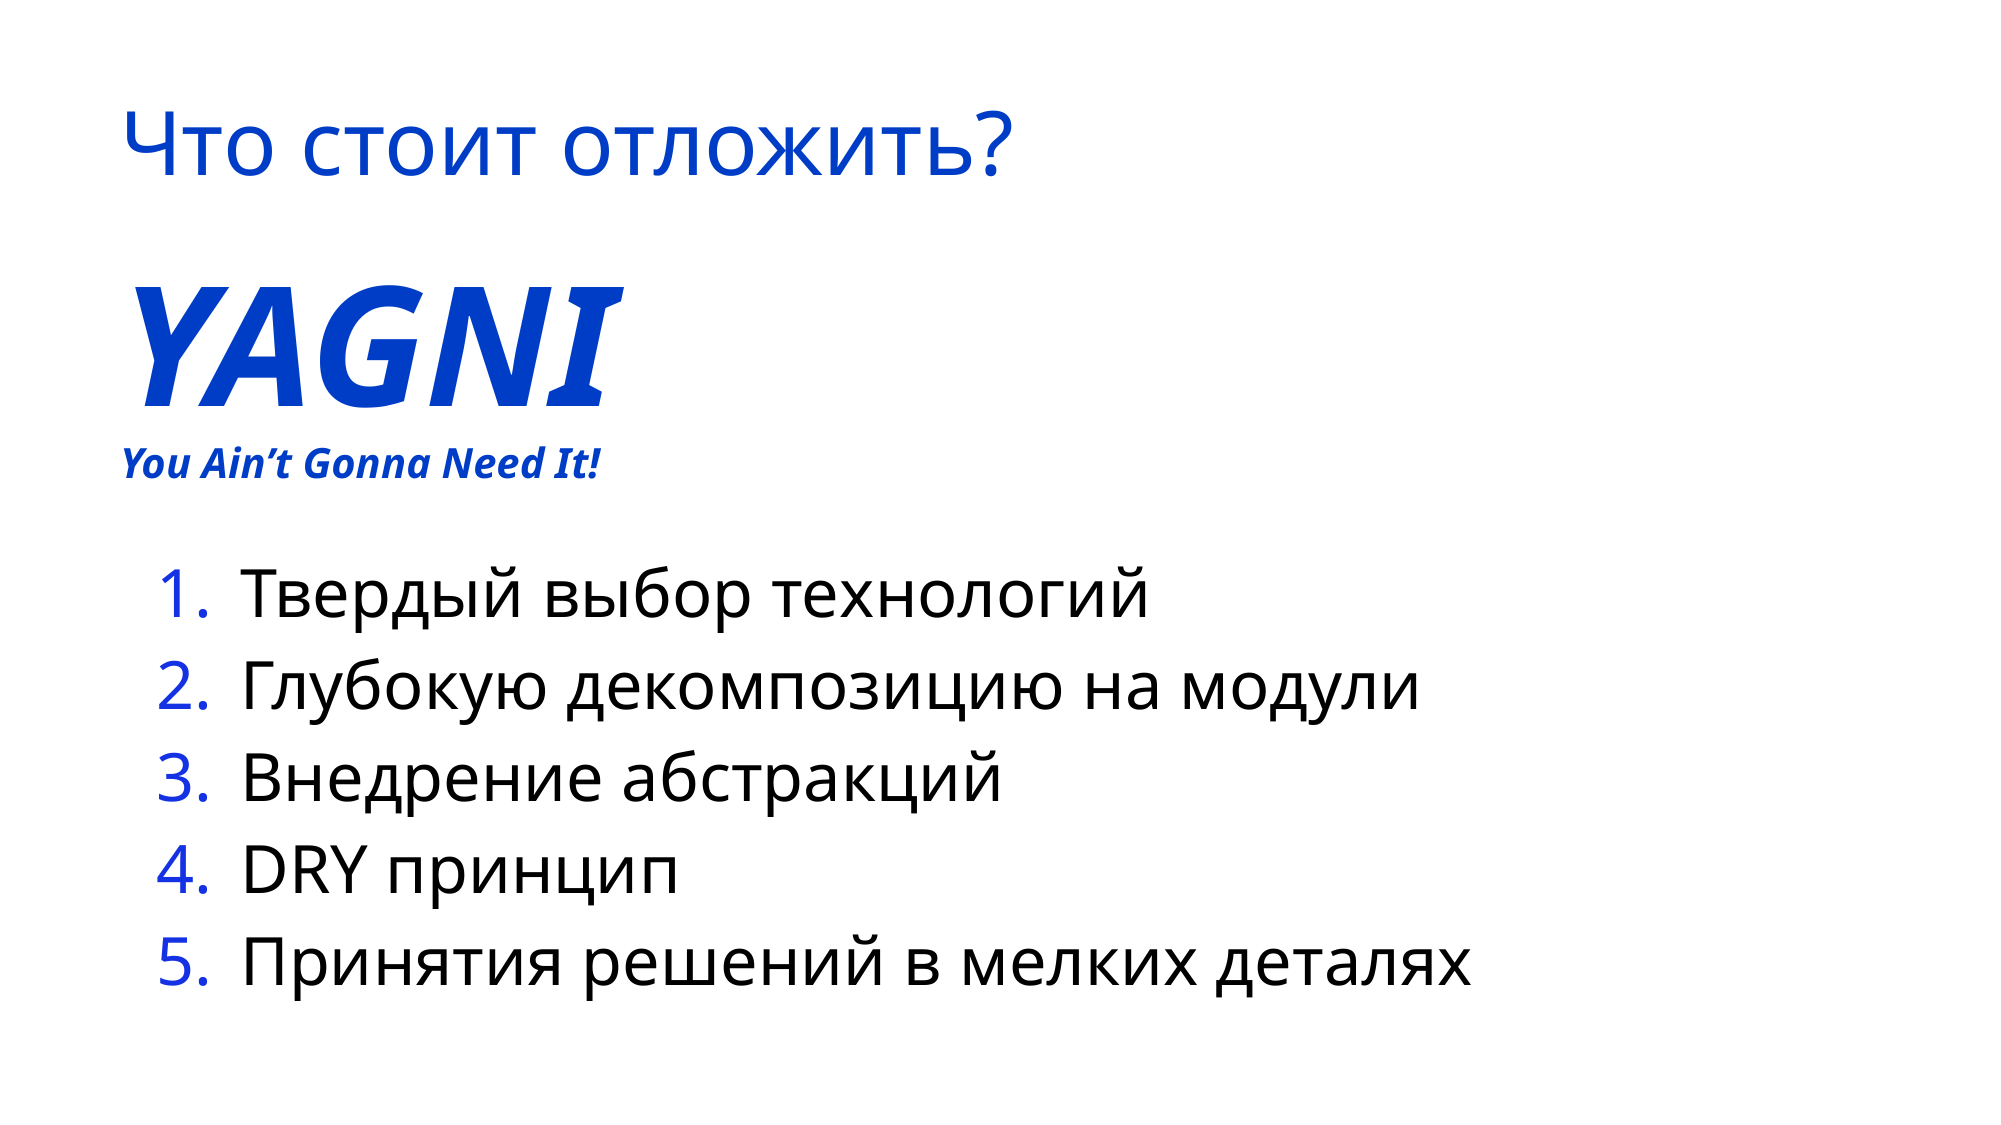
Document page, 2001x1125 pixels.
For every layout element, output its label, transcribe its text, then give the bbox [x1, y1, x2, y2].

list Твердый выбор технологий Глубокую декомпозицию на модули Внедрение абстракций DRY принцип Принятия решений в мелких деталях [99, 518, 1521, 1035]
title Что стоит отложить? [99, 78, 1851, 293]
text_box YAGNI You Ain’t Gonna Need It! [99, 242, 944, 528]
